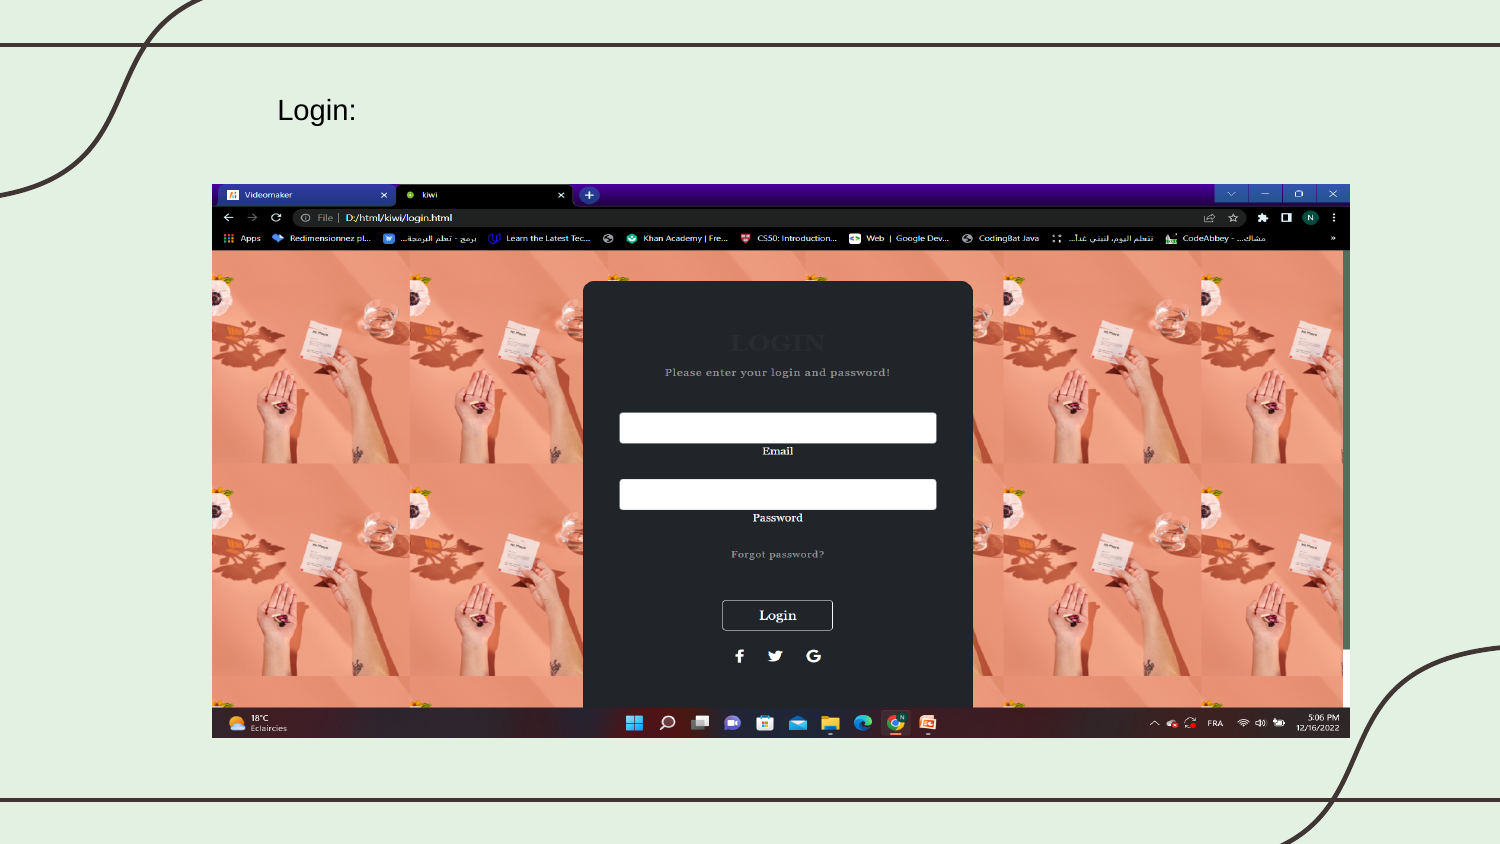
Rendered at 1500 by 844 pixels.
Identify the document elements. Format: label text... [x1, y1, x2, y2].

picture [212, 184, 1351, 738]
text_box Login: [262, 84, 538, 134]
